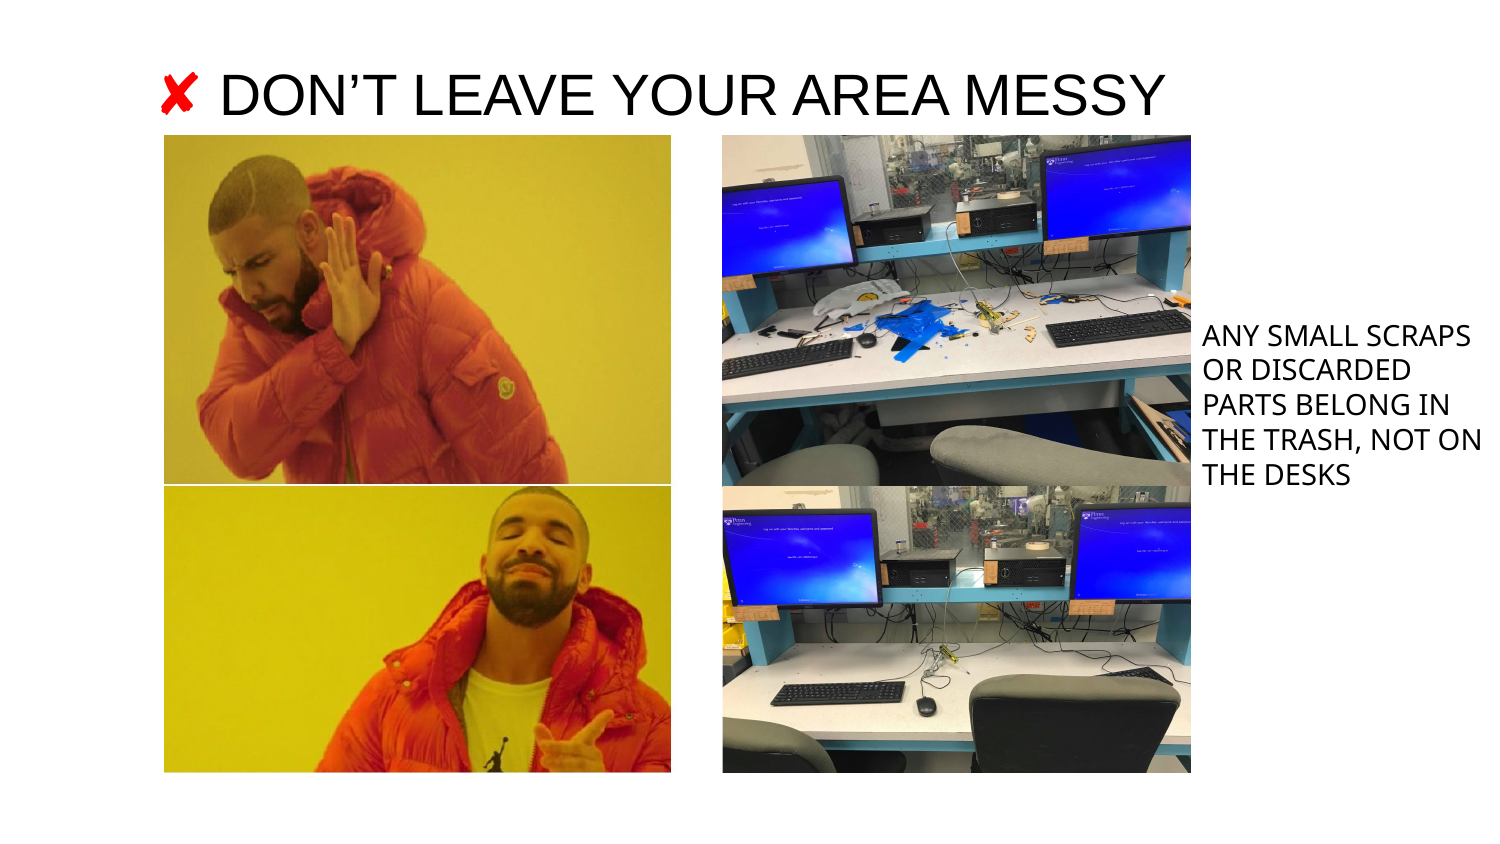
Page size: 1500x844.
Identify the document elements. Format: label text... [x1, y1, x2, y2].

picture [164, 135, 1192, 774]
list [722, 135, 1192, 486]
text_box ANY SMALL SCRAPS OR DISCARDED PARTS BELONG IN THE TRASH, NOT ON THE DESKS [1196, 311, 1500, 493]
title ✘ DON’T LEAVE YOUR AREA MESSY [143, 48, 1222, 136]
